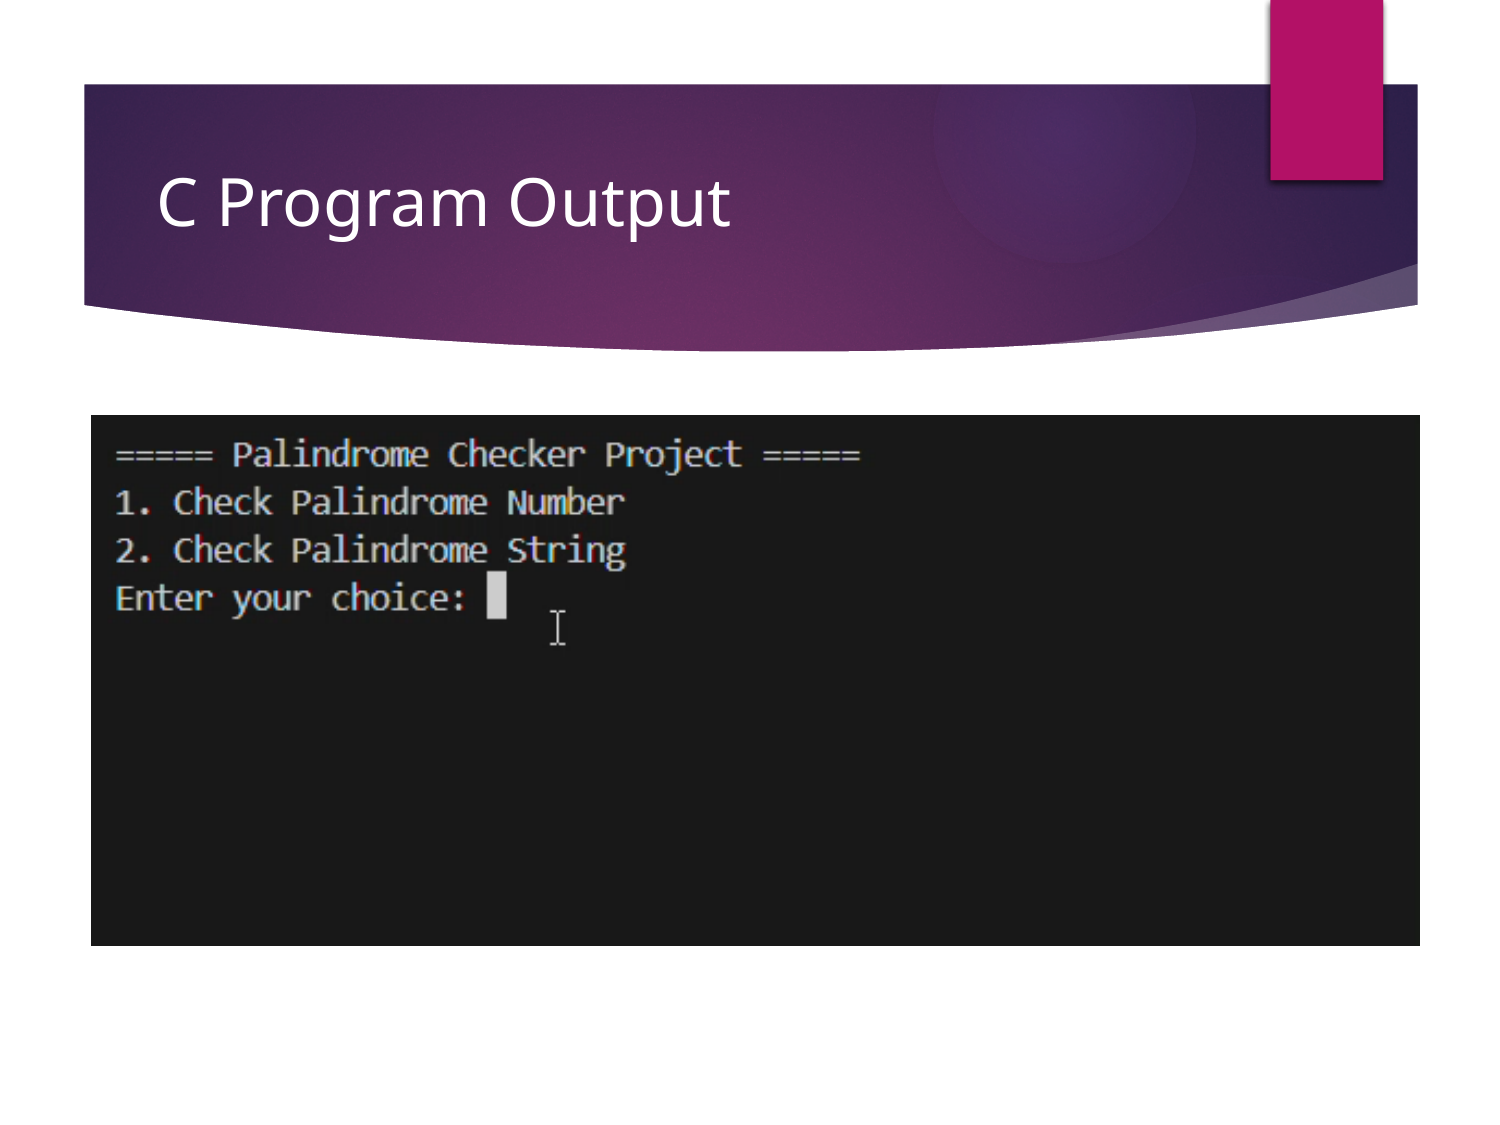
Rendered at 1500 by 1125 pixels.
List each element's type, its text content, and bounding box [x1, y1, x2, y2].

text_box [90, 414, 1421, 947]
text_box C Program Output [142, 152, 1183, 269]
